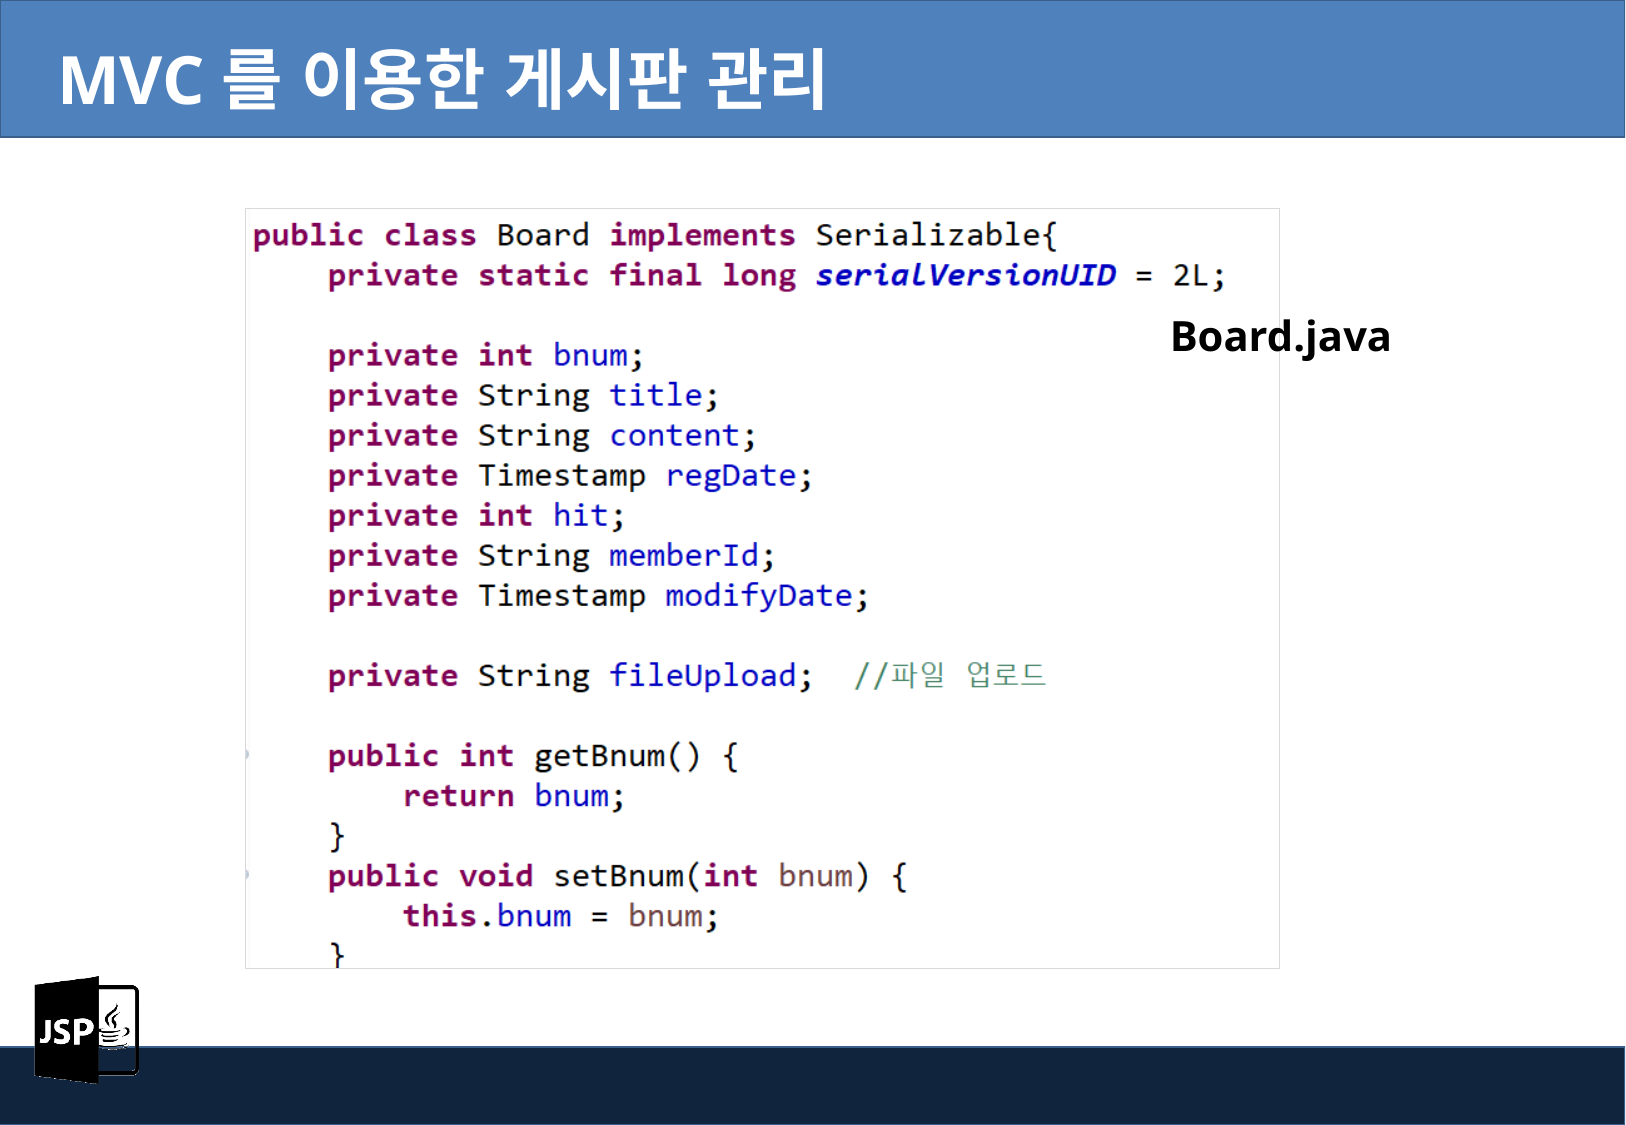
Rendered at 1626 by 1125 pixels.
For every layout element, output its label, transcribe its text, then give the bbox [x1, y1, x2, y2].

text_box [0, 0, 834, 138]
text_box Board.java [1284, 302, 1451, 368]
picture [32, 976, 141, 1084]
picture [245, 207, 1280, 969]
text_box MVC를 이용한 게시판 관리 [24, 7, 1049, 148]
